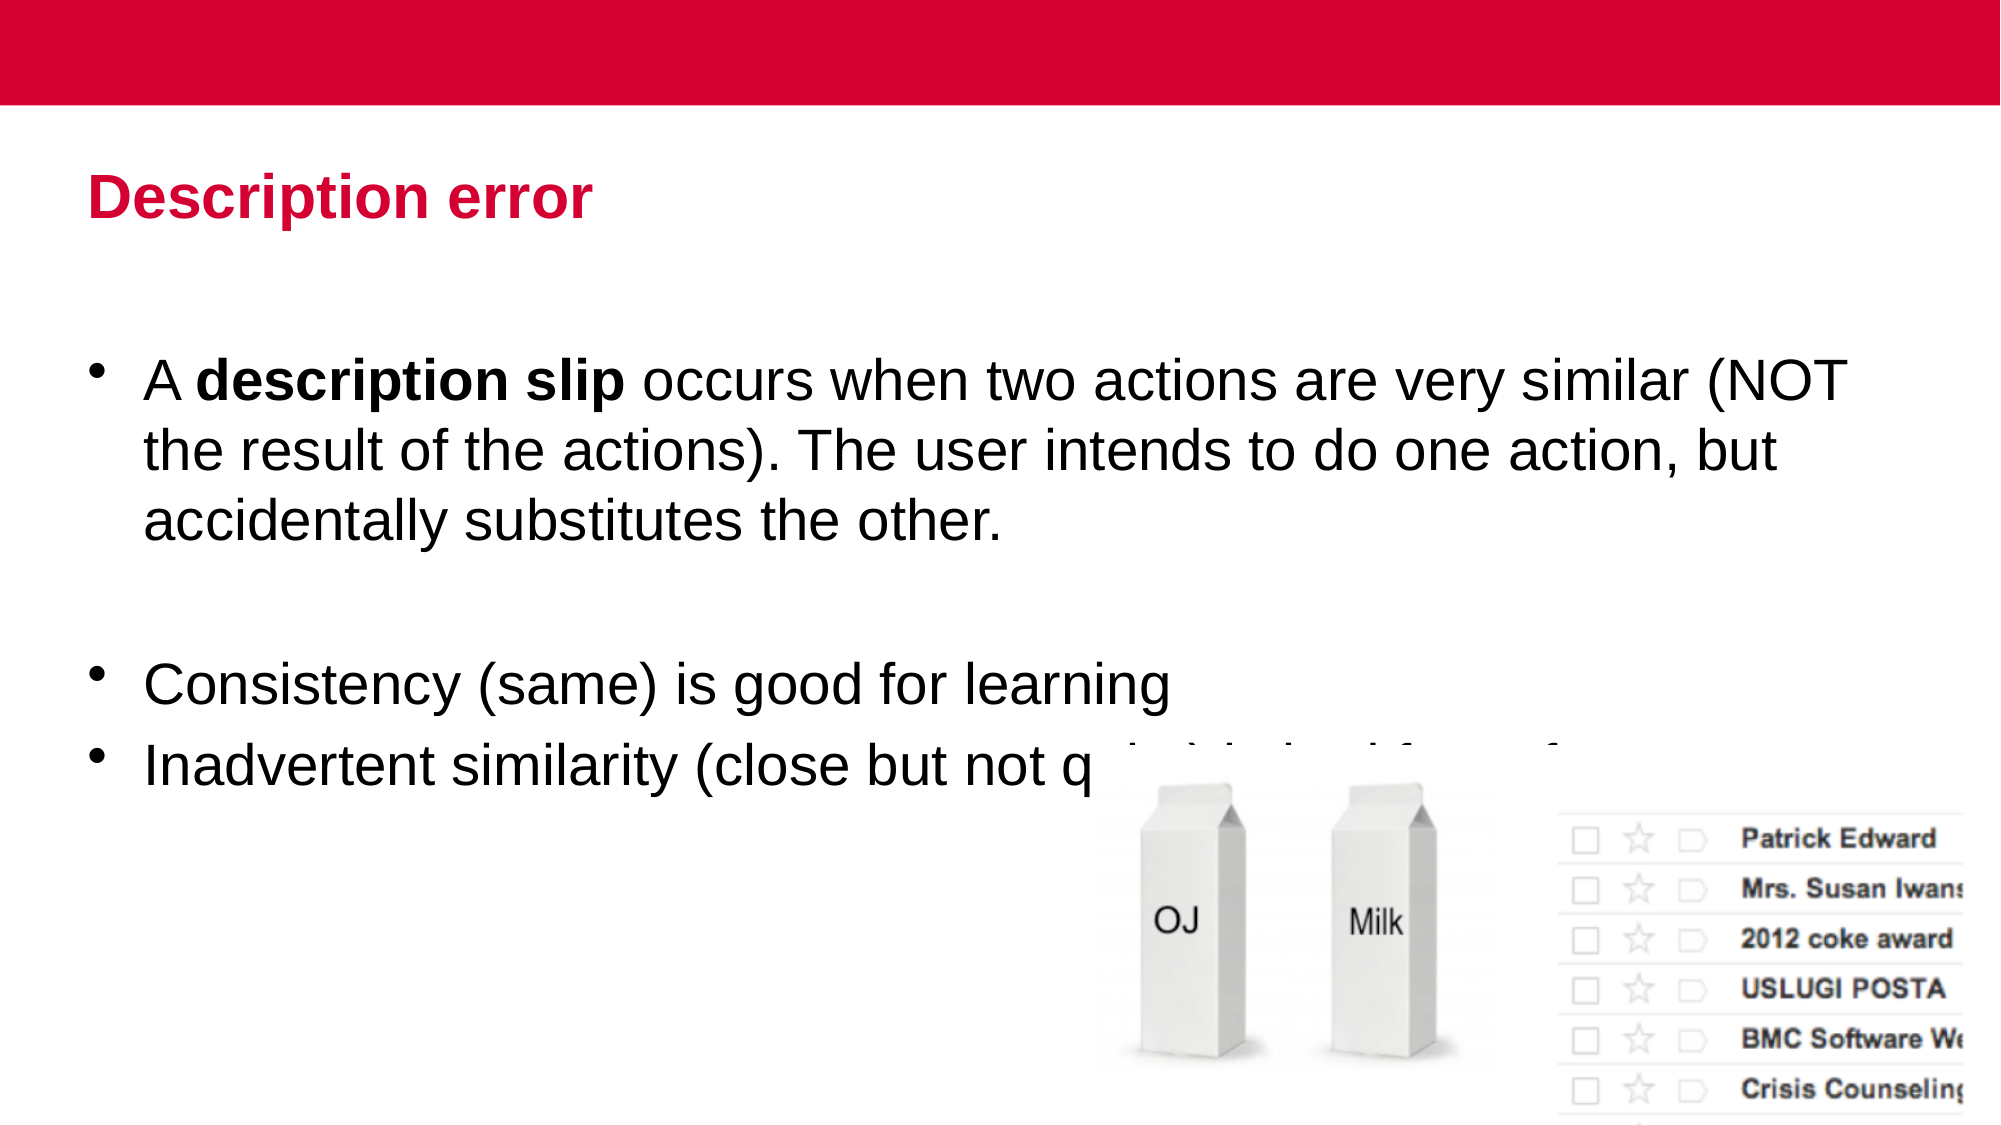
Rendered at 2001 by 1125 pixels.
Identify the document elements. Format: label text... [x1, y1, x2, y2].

picture [1094, 744, 1977, 1125]
list A description slip occurs when two actions are very similar (NOT the result of the actions). The user intends to do one action, but accidentally substitutes the other. Consistency (same) is good for learning Inadvertent similarity (close but not quite) is bad for safety [72, 335, 1930, 1012]
title Description error [72, 148, 1930, 335]
